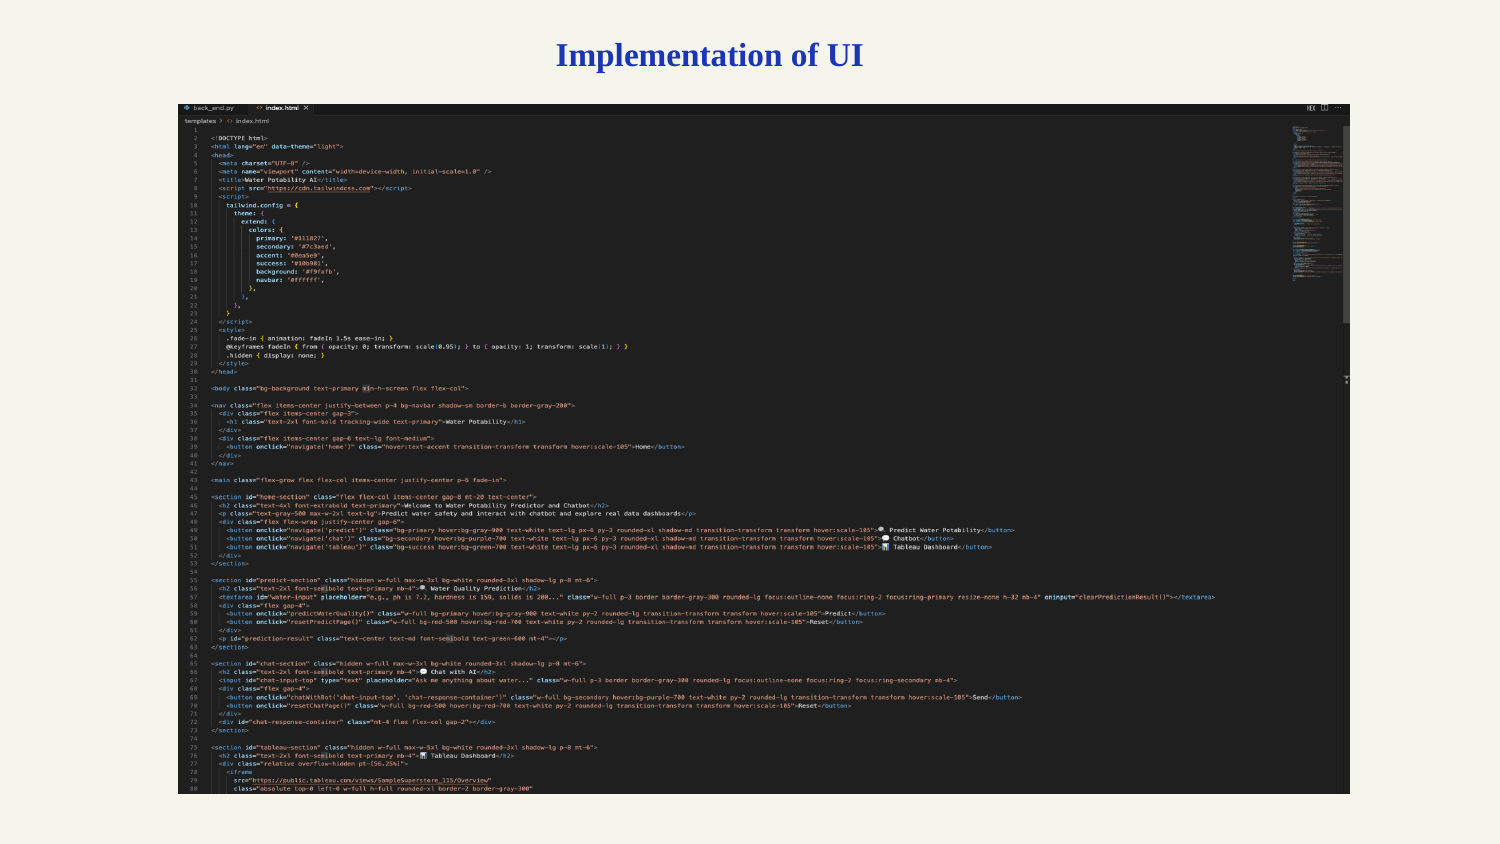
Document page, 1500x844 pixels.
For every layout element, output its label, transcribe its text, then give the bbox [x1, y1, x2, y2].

picture [178, 103, 1351, 794]
text_box Implementation of UI [0, 18, 1420, 89]
